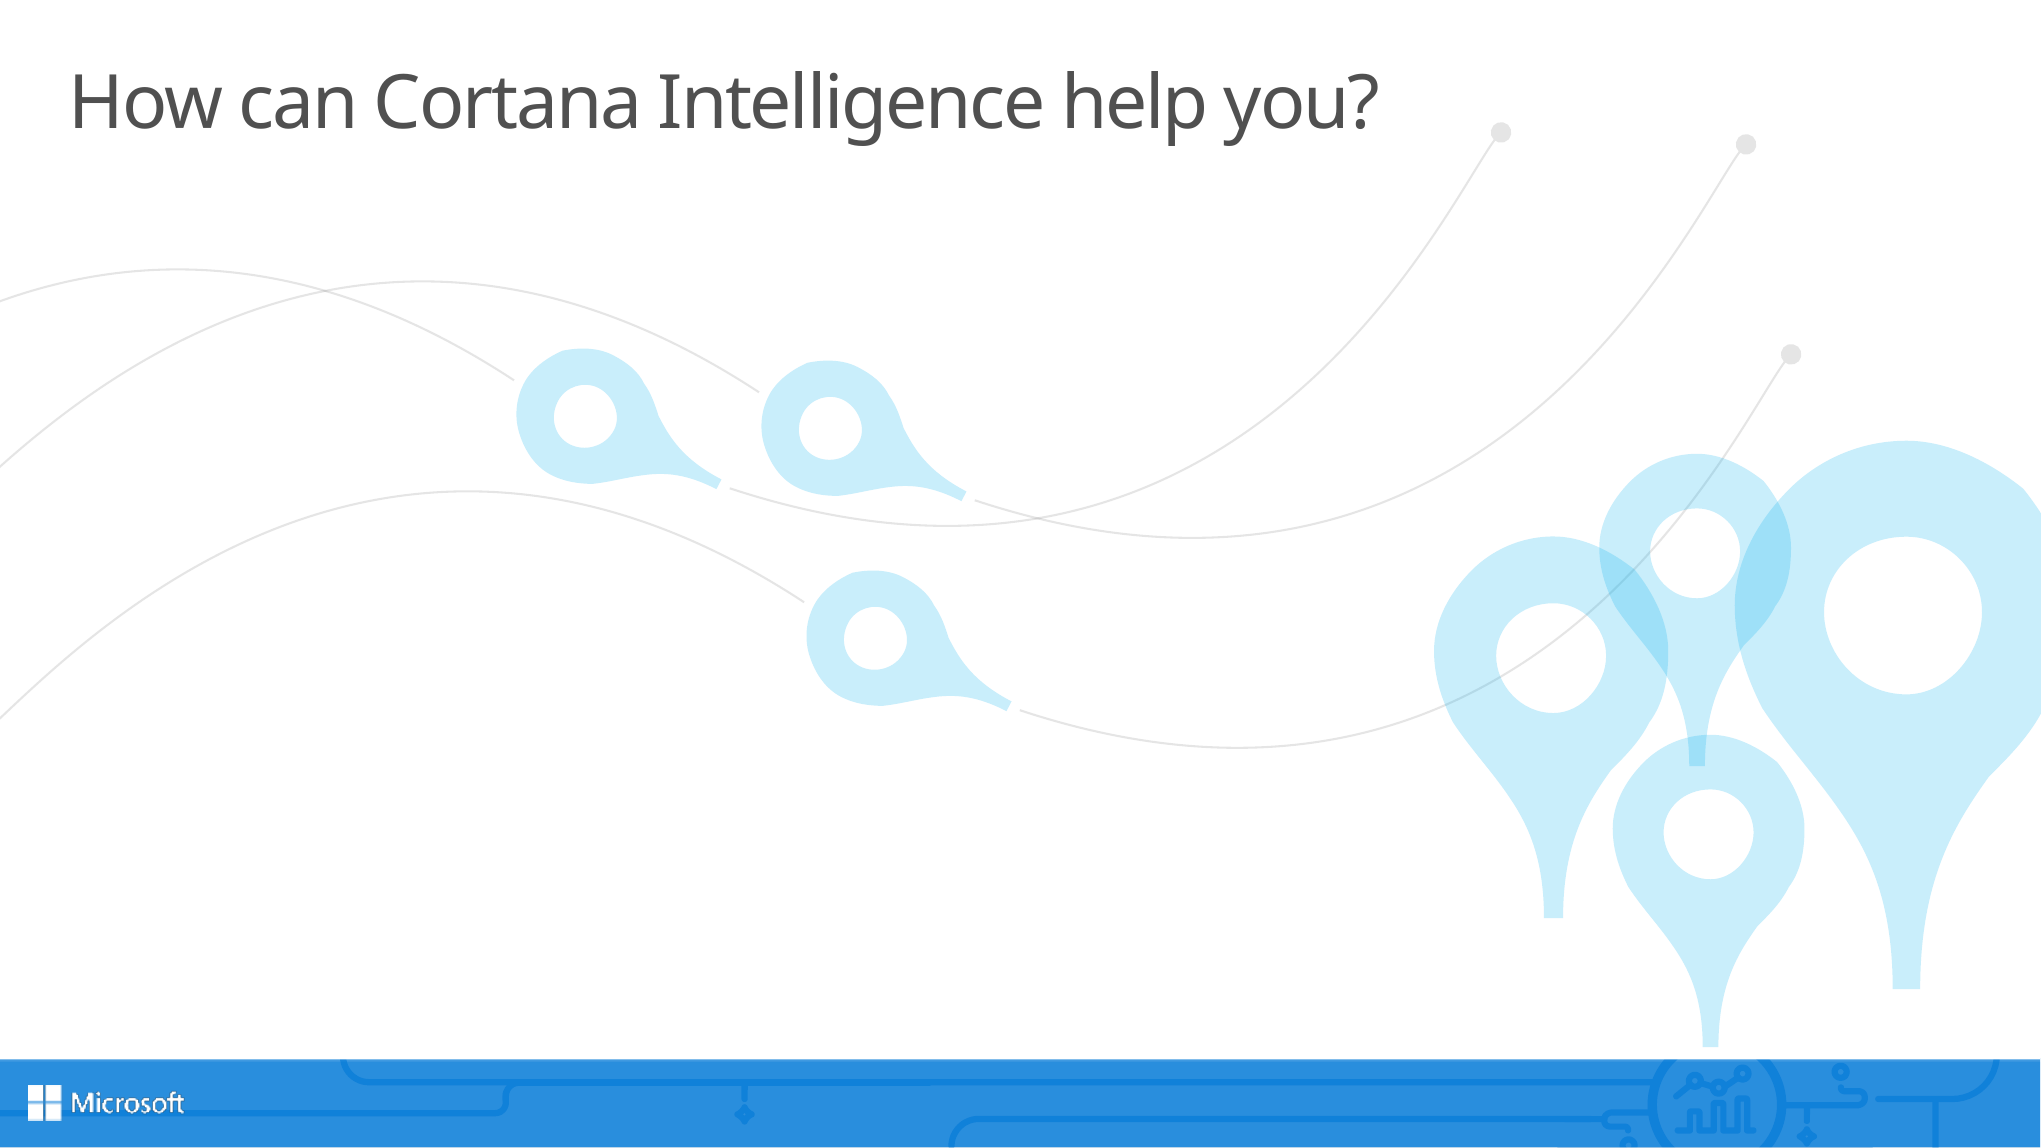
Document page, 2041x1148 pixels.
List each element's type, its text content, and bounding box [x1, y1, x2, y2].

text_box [0, 236, 2041, 1048]
title How can Cortana Intelligence help you? [45, 48, 1996, 199]
